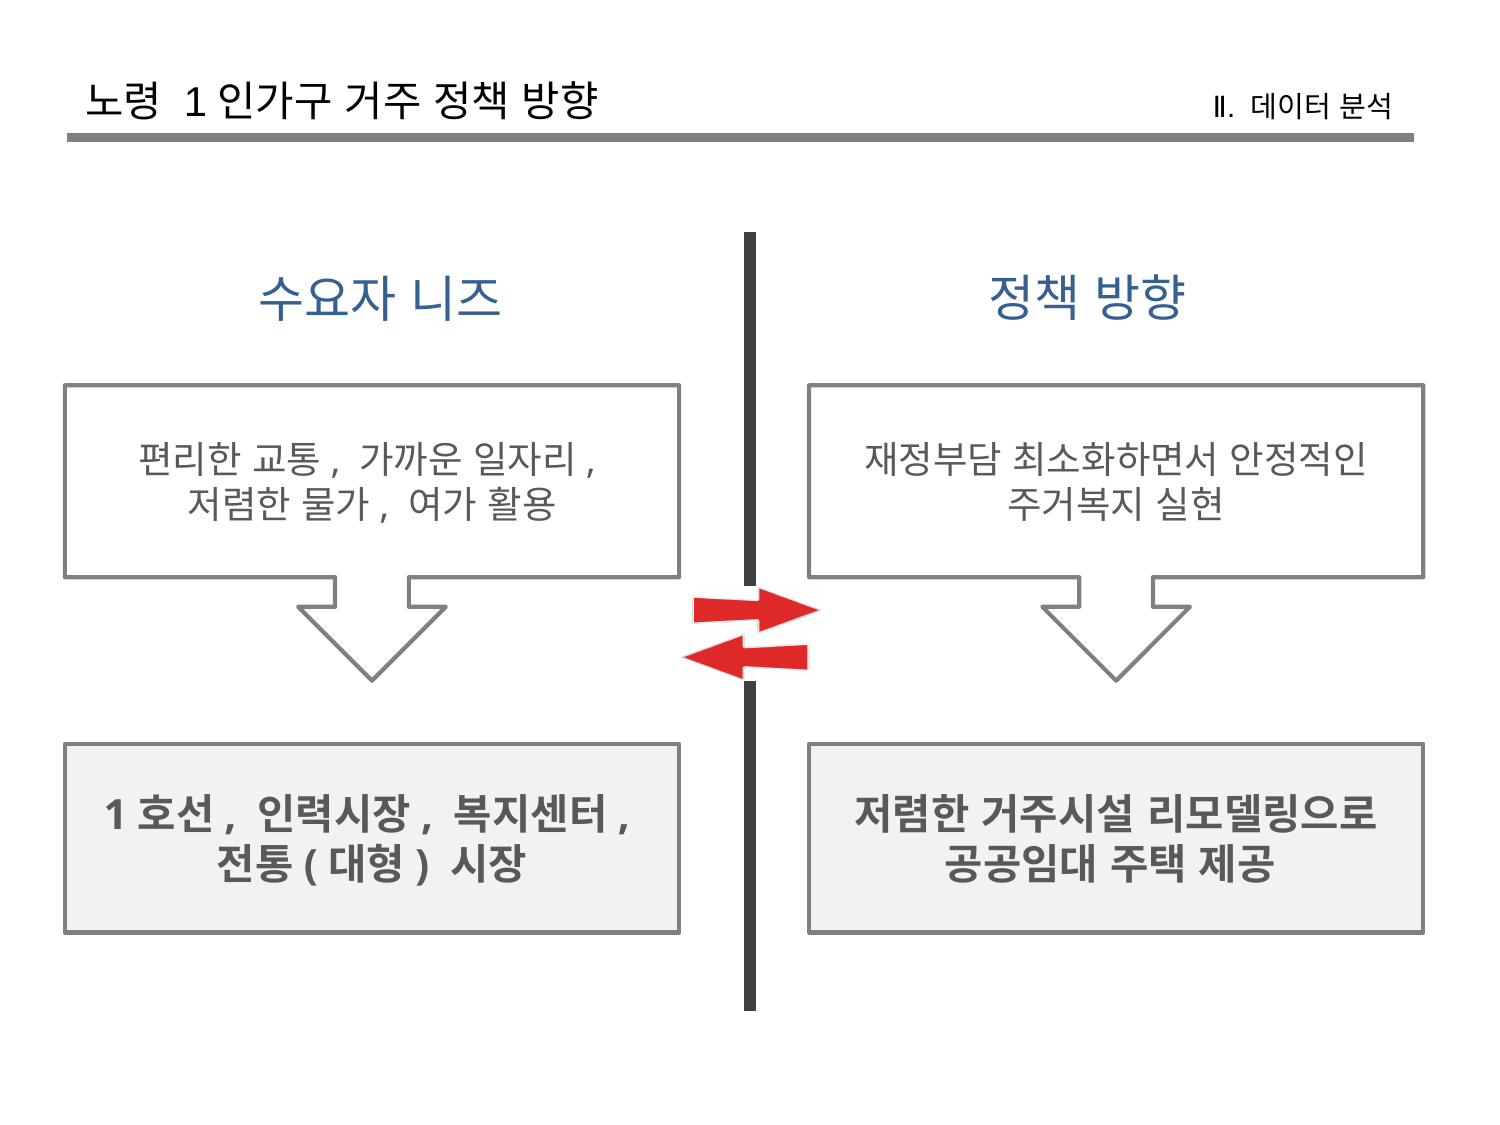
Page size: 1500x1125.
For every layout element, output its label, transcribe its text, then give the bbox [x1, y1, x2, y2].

text_box 수요자 니즈 [243, 260, 518, 335]
picture [678, 585, 823, 681]
text_box 저렴한 거주시설 리모델링으로 공공임대 주택 제공 [807, 742, 1425, 935]
text_box 재정부담 최소화하면서 안정적인 주거복지 실현 [806, 383, 1426, 683]
text_box 편리한 교통, 가까운 일자리, 저렴한 물가, 여가 활용 [62, 383, 682, 683]
text_box 노령 1인가구 거주 정책 방향 [70, 66, 614, 132]
text_box 1호선, 인력시장, 복지센터, 전통(대형) 시장 [63, 742, 681, 935]
text_box 정책 방향 [973, 259, 1202, 335]
text_box Ⅱ. 데이터 분석 [1197, 80, 1409, 131]
